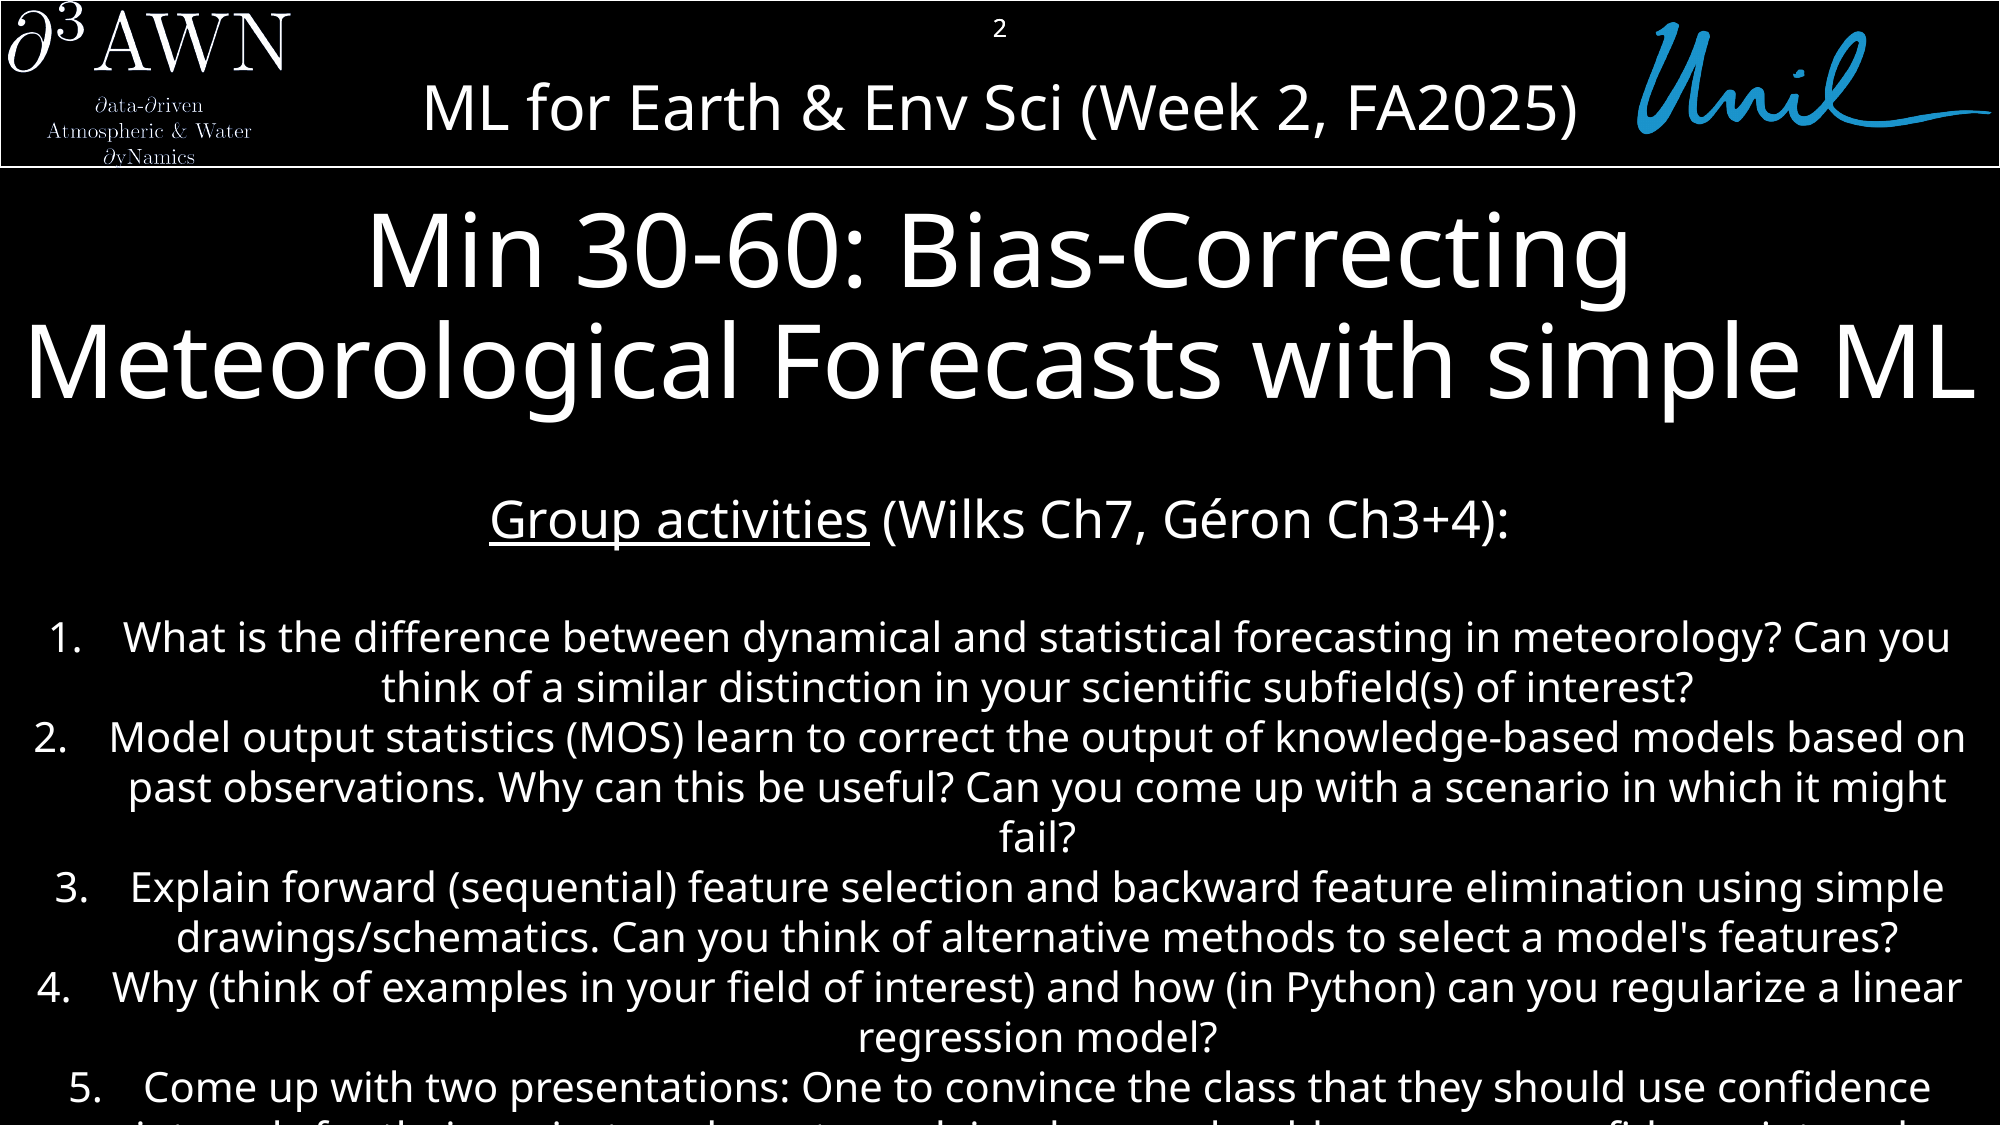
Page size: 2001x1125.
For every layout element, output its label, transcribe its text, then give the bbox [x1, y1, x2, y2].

slide_number 2 [774, 0, 1225, 60]
title Min 30-60: Bias-Correcting Meteorological Forecasts with simple ML [0, 184, 2000, 428]
picture [1609, 22, 2000, 145]
picture [0, 0, 298, 168]
text_box Group activities (Wilks Ch7, Géron Ch3+4): What is the difference between dynamical and statistical forecasting in meteorology? Can you think of a similar distinction in your scientific subfield(s) of interest? Model output statistics (MOS) learn to correct the output of knowledge-based models based on past observations. Why can this be useful? Can you come up with a scenario in which it might fail? Explain forward (sequential) feature selection and backward feature elimination using simple drawings/schematics. Can you think of alternative methods to select a model's features? Why (think of examples in your field of interest) and how (in Python) can you regularize a linear regression model? Come up with two presentations: One to convince the class that they should use confidence intervals for their project, and one to explain why you should never use confidence intervals. [0, 478, 2000, 1125]
